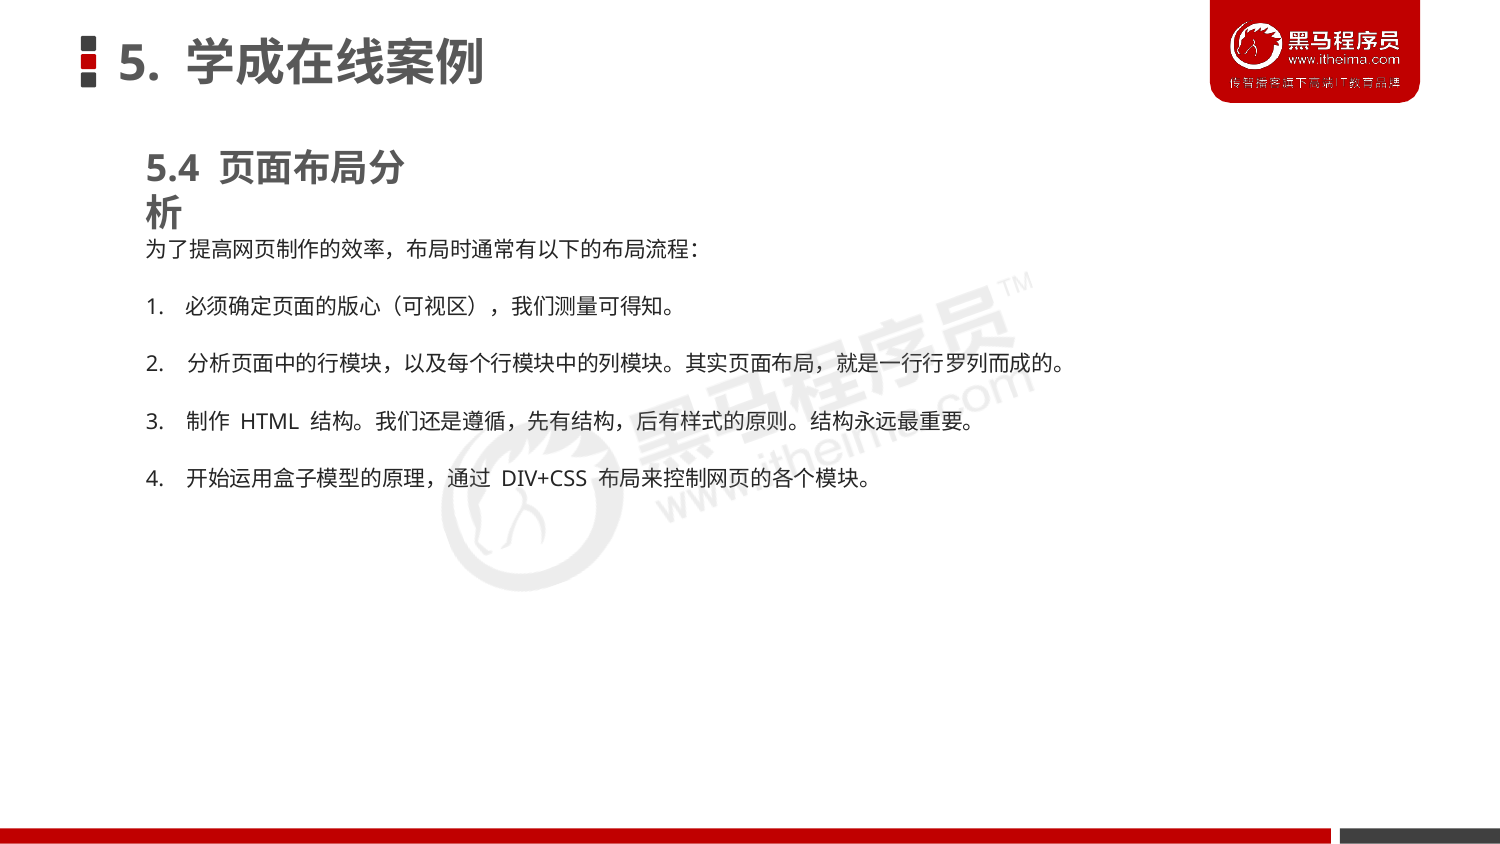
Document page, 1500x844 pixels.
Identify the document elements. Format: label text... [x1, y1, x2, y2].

text_box [1339, 828, 1500, 844]
text_box [1211, 11, 1419, 97]
text_box [0, 828, 1331, 844]
title 5. 学成在线案例 [116, 30, 1384, 171]
text_box 为了提高网页制作的效率，布局时通常有以下的布局流程： 1. 必须确定页面的版心（可视区），我们测量可得知。 2. 分析页面中的行模块，以及每个行模块中的列模块。其实页面布局，就是一行行罗列而成的。 3. 制作 HTML 结构。我们还是遵循，先有结构，后有样式的原则。结构永远最重要。 4. 开始运用盒子模型的原理，通过 DIV+CSS 布局来控制网页的各个模块。 [143, 235, 401, 491]
text_box [1209, 0, 1421, 88]
text_box [1384, 97, 1414, 103]
text_box 5.4 页面布局分析 [143, 143, 442, 234]
text_box [401, 210, 1099, 633]
